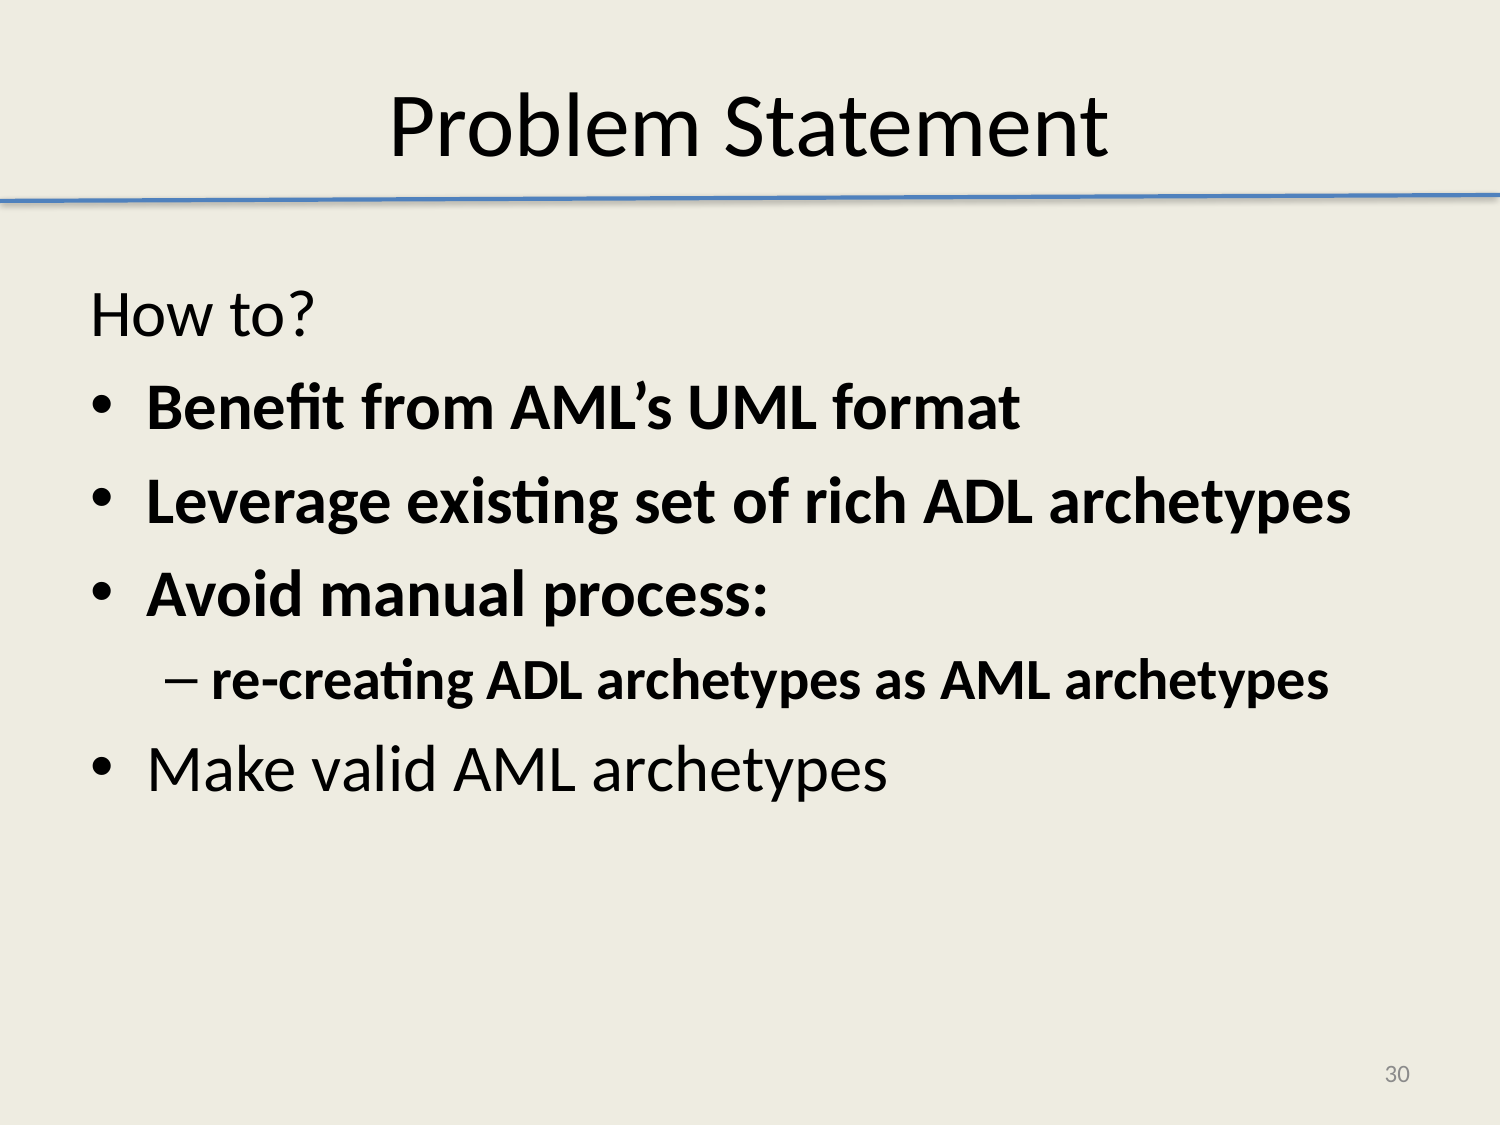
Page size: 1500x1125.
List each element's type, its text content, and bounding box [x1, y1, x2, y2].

list How to? Benefit from AML’s UML format Leverage existing set of rich ADL archetypes Avoid manual process: re-creating ADL archetypes as AML archetypes Make valid AML archetypes [75, 262, 1425, 1005]
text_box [0, 194, 1500, 202]
text_box Problem Statement [74, 45, 1425, 193]
slide_number 30 [1074, 1042, 1425, 1103]
